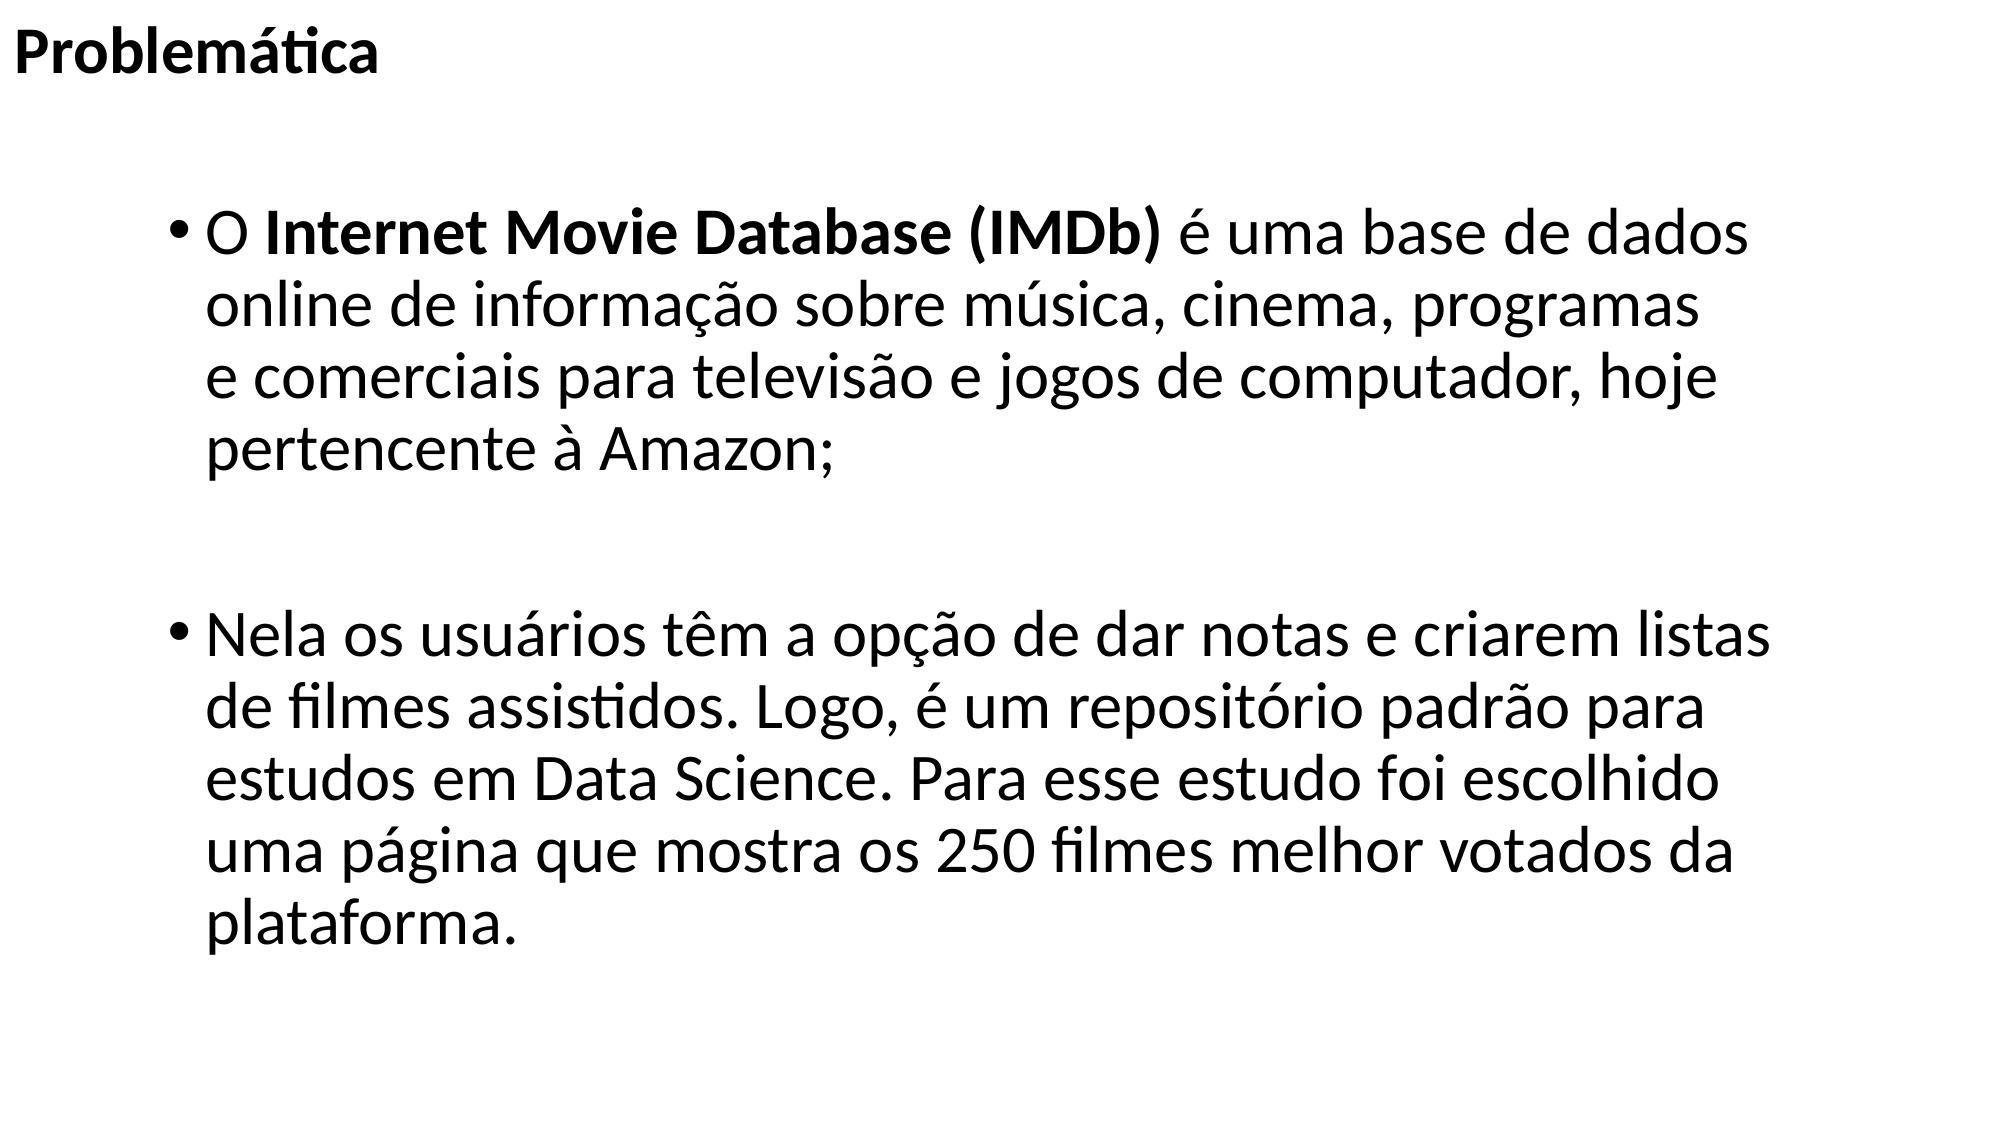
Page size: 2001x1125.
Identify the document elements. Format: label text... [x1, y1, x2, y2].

text_box Problemática [0, 0, 1176, 95]
text_box O Internet Movie Database (IMDb) é uma base de dados online de informação sobre música, cinema, programas e comerciais para televisão e jogos de computador, hoje pertencente à Amazon; Nela os usuários têm a opção de dar notas e criarem listas de filmes assistidos. Logo, é um repositório padrão para estudos em Data Science. Para esse estudo foi escolhido uma página que mostra os 250 filmes melhor votados da plataforma. [152, 98, 1863, 1014]
